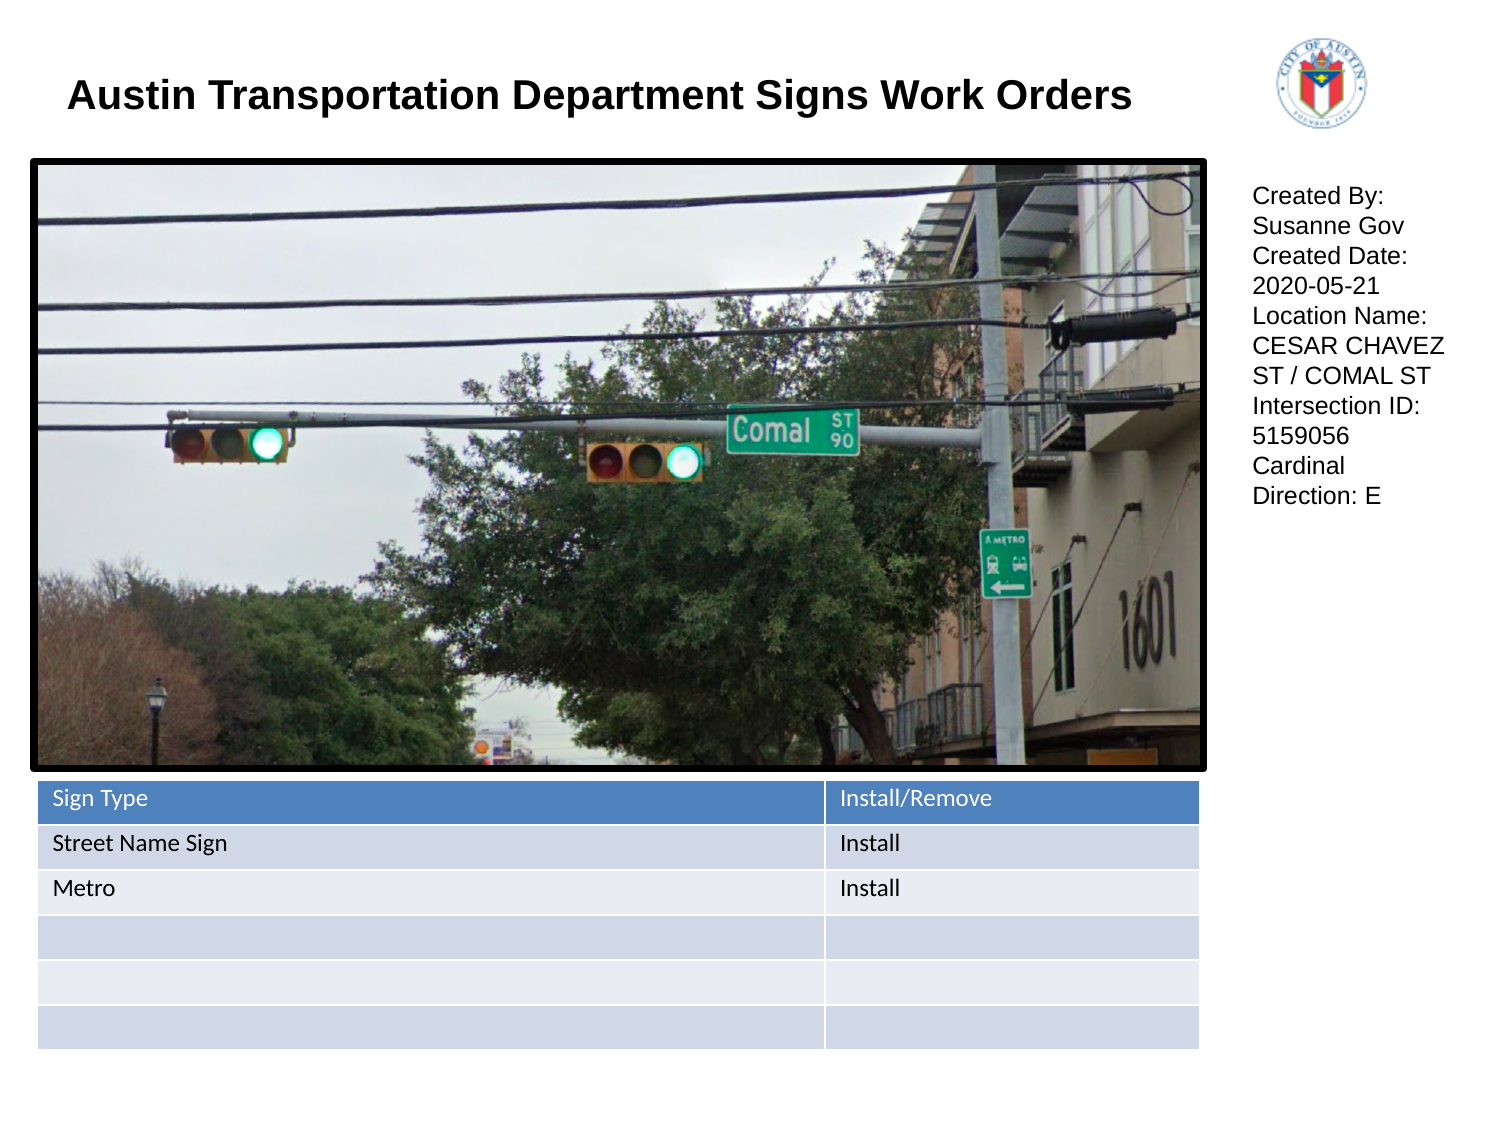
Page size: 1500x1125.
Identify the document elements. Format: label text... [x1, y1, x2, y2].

table_cell [38, 916, 824, 959]
table_header Sign Type [38, 781, 824, 824]
table_cell [38, 1006, 824, 1049]
table_cell [826, 916, 1199, 959]
table_cell [826, 1006, 1199, 1049]
table_cell [826, 961, 1199, 1004]
table_cell Metro [38, 871, 824, 914]
text_box Created By: Susanne Gov Created Date: 2020-05-21 Location Name: CESAR CHAVEZ ST / COMAL ST Intersection ID: 5159056 Cardinal Direction: E [1237, 172, 1463, 517]
picture [1274, 37, 1369, 132]
table_cell Install [826, 871, 1199, 914]
picture [37, 164, 1201, 766]
text_box Austin Transportation Department Signs Work Orders [51, 60, 1149, 125]
table_cell Street Name Sign [38, 826, 824, 869]
table_header Install/Remove [826, 781, 1199, 824]
table_cell Install [826, 826, 1199, 869]
table_cell [38, 961, 824, 1004]
